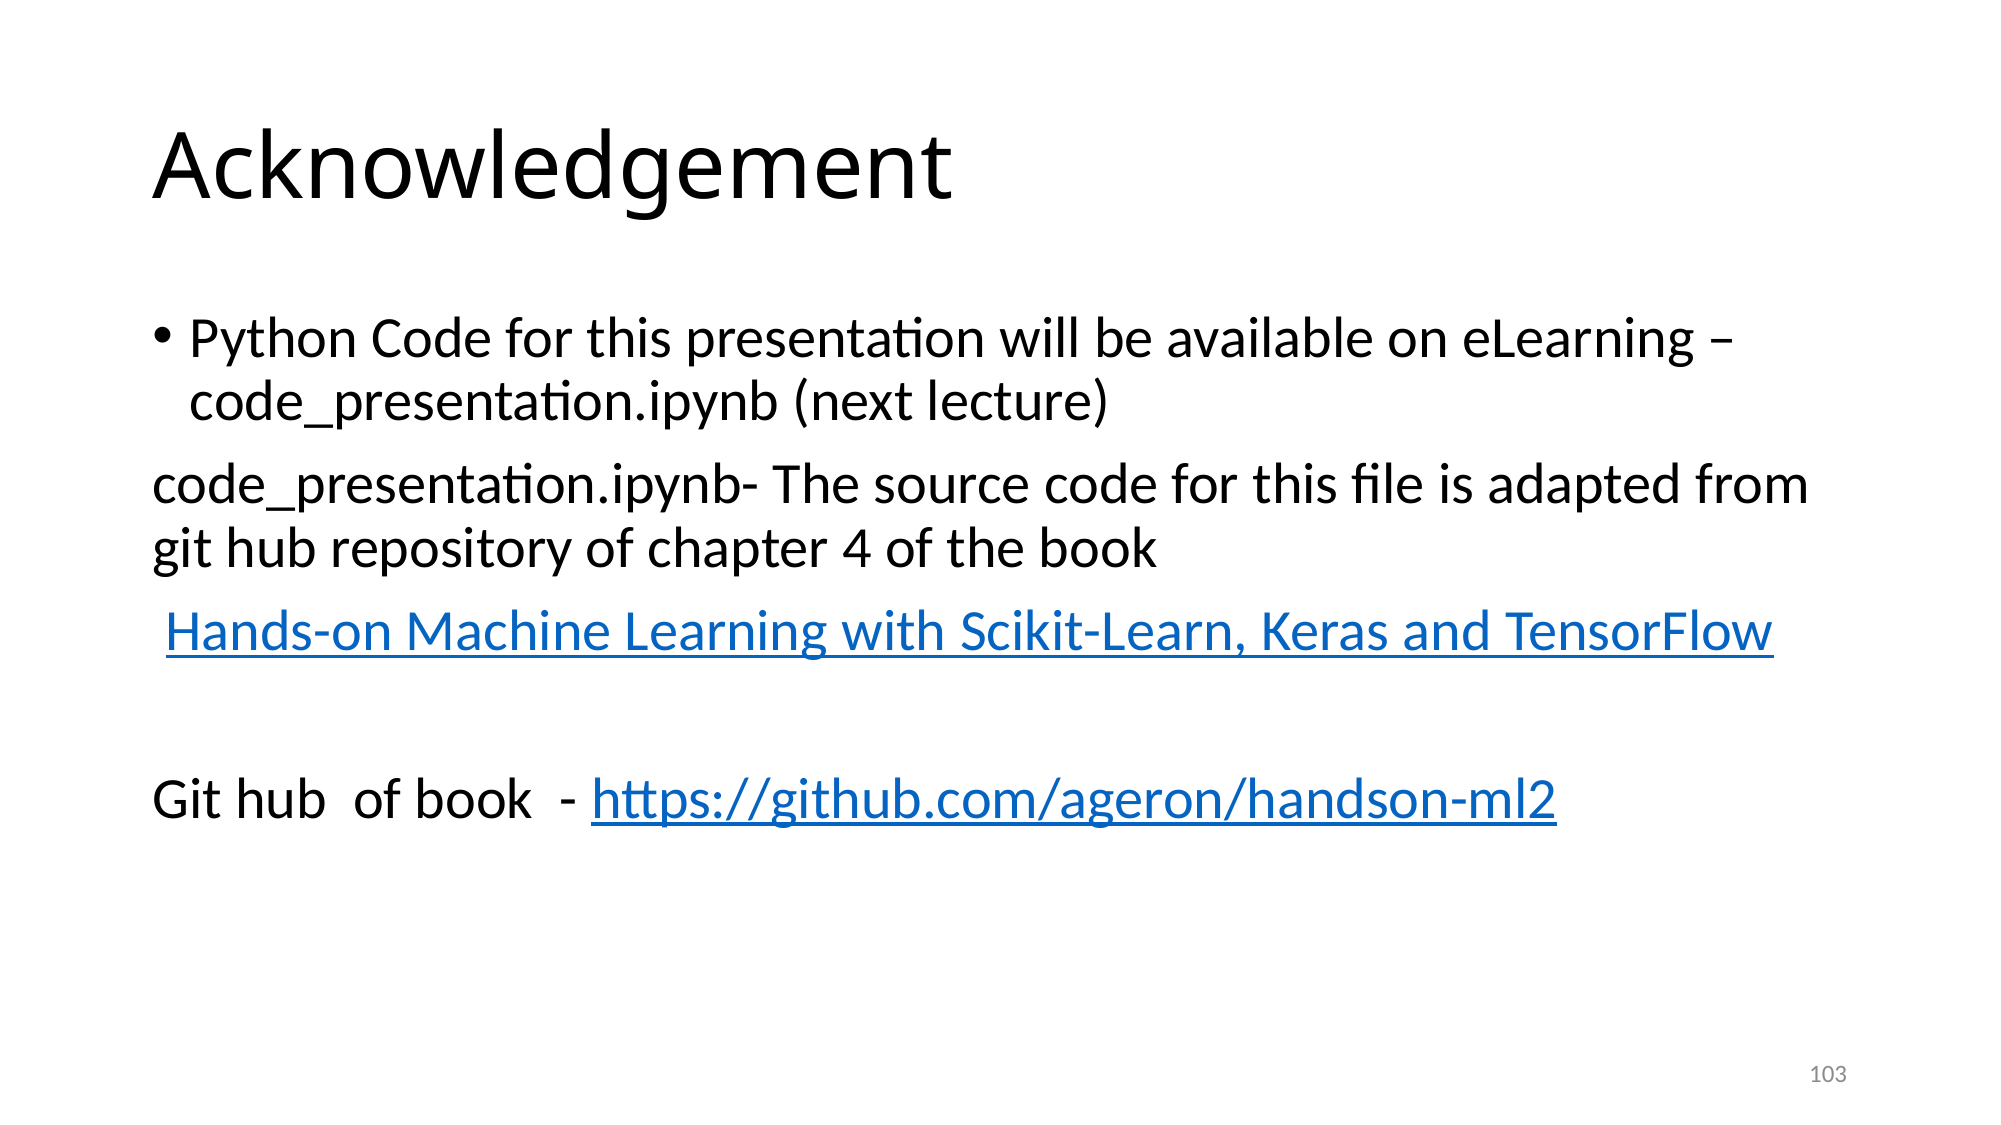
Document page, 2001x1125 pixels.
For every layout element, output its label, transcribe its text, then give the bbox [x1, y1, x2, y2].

slide_number 103 [1412, 1042, 1863, 1103]
list Python Code for this presentation will be available on eLearning – code_presentation.ipynb (next lecture) code_presentation.ipynb- The source code for this file is adapted from git hub repository of chapter 4 of the book Hands-on Machine Learning with Scikit-Learn, Keras and TensorFlow Git hub of book - https://github.com/ageron/handson-ml2 [137, 299, 1863, 1014]
title Acknowledgement [137, 59, 1863, 278]
